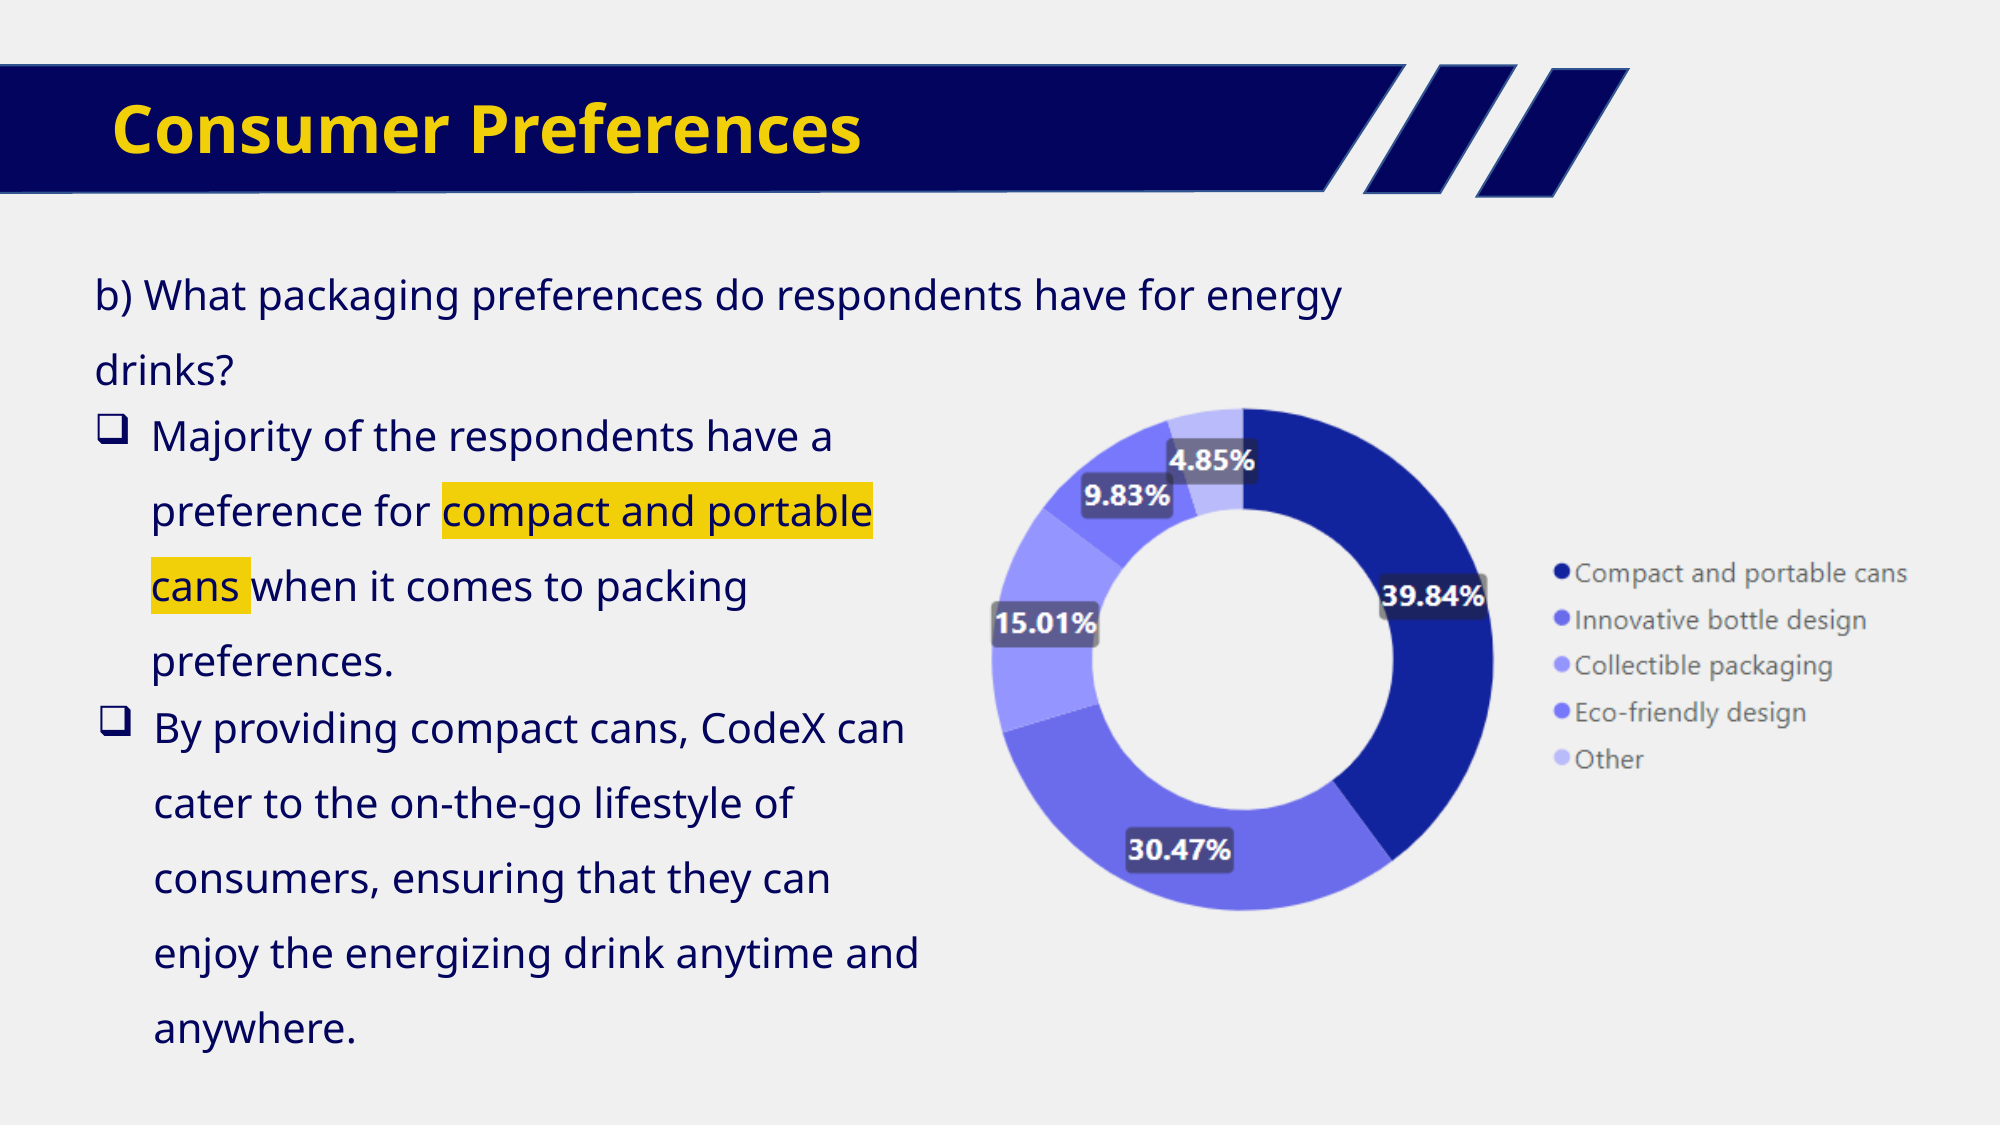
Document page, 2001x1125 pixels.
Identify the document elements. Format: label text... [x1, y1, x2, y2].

text_box Majority of the respondents have a preference for compact and portable cans when it comes to packing preferences. [79, 377, 955, 692]
text_box b) What packaging preferences do respondents have for energy drinks? [79, 236, 1486, 377]
picture [955, 314, 1946, 964]
text_box By providing compact cans, CodeX can cater to the on-the-go lifestyle of consumers, ensuring that they can enjoy the energizing drink anytime and anywhere. [82, 669, 956, 1059]
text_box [0, 65, 1629, 197]
